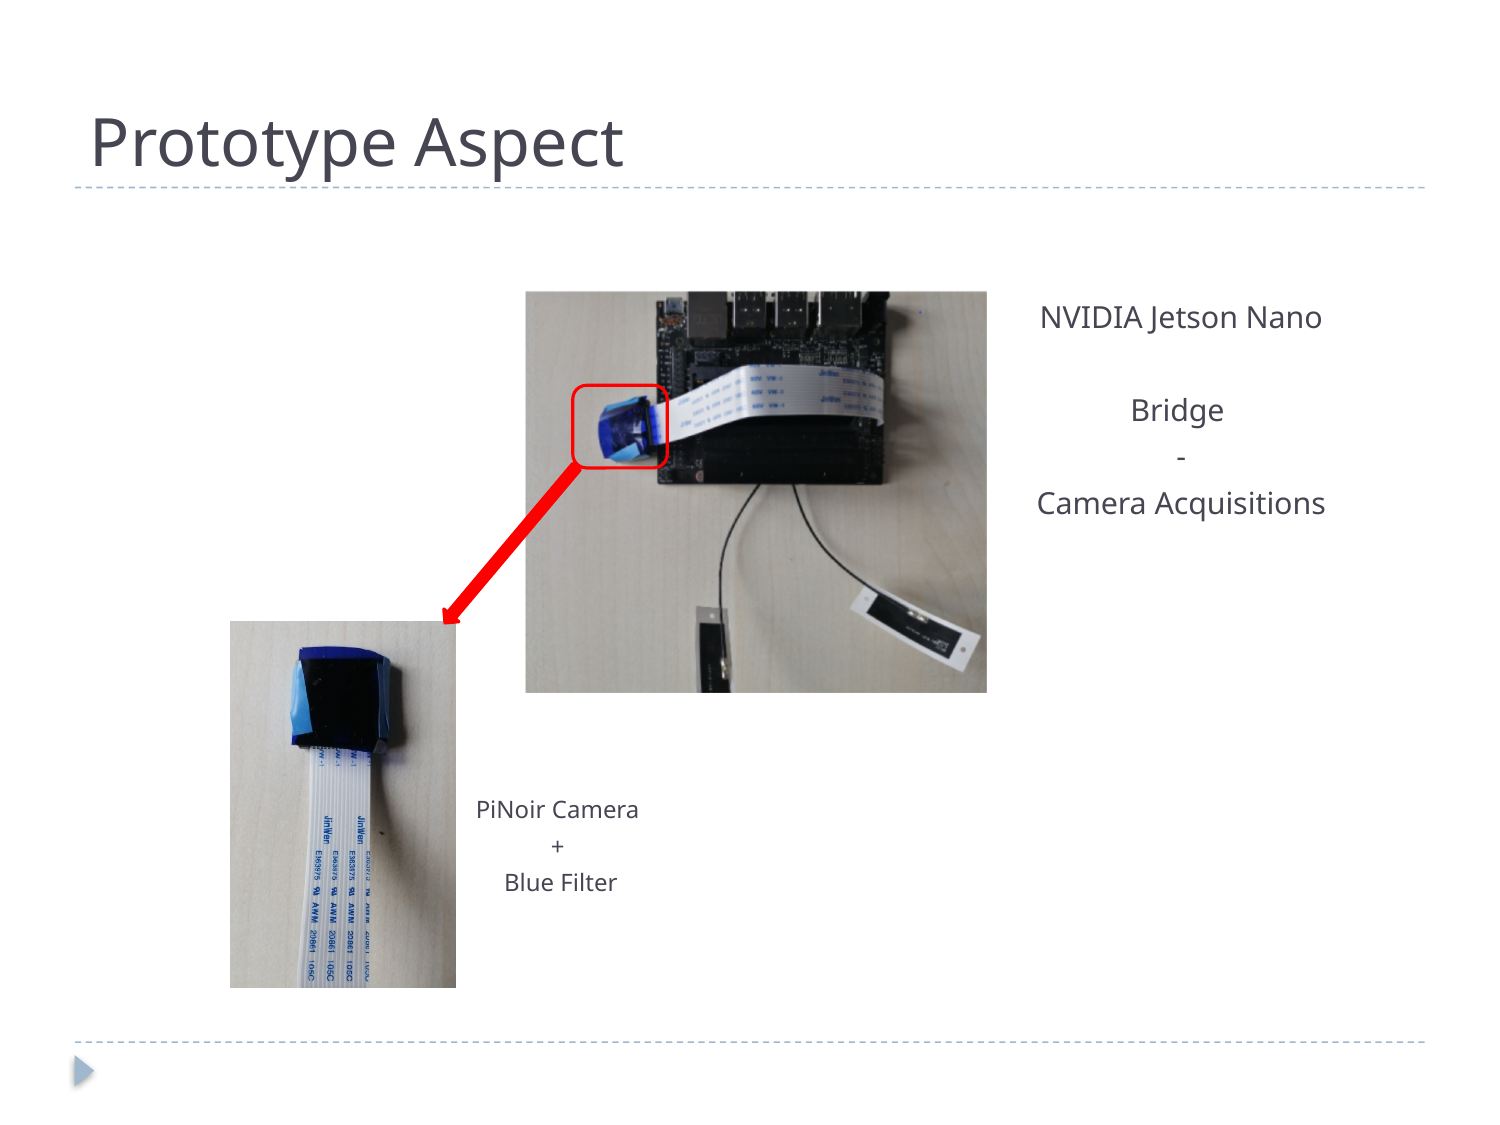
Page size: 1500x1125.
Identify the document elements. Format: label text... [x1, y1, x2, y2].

text_box NVIDIA Jetson Nano Bridge - Camera Acquisitions [1021, 290, 1341, 539]
picture [229, 621, 456, 988]
text_box [442, 489, 549, 624]
picture [526, 260, 986, 723]
text_box PiNoir Camera + Blue Filter [463, 786, 691, 905]
title Prototype Aspect [75, 24, 1425, 188]
